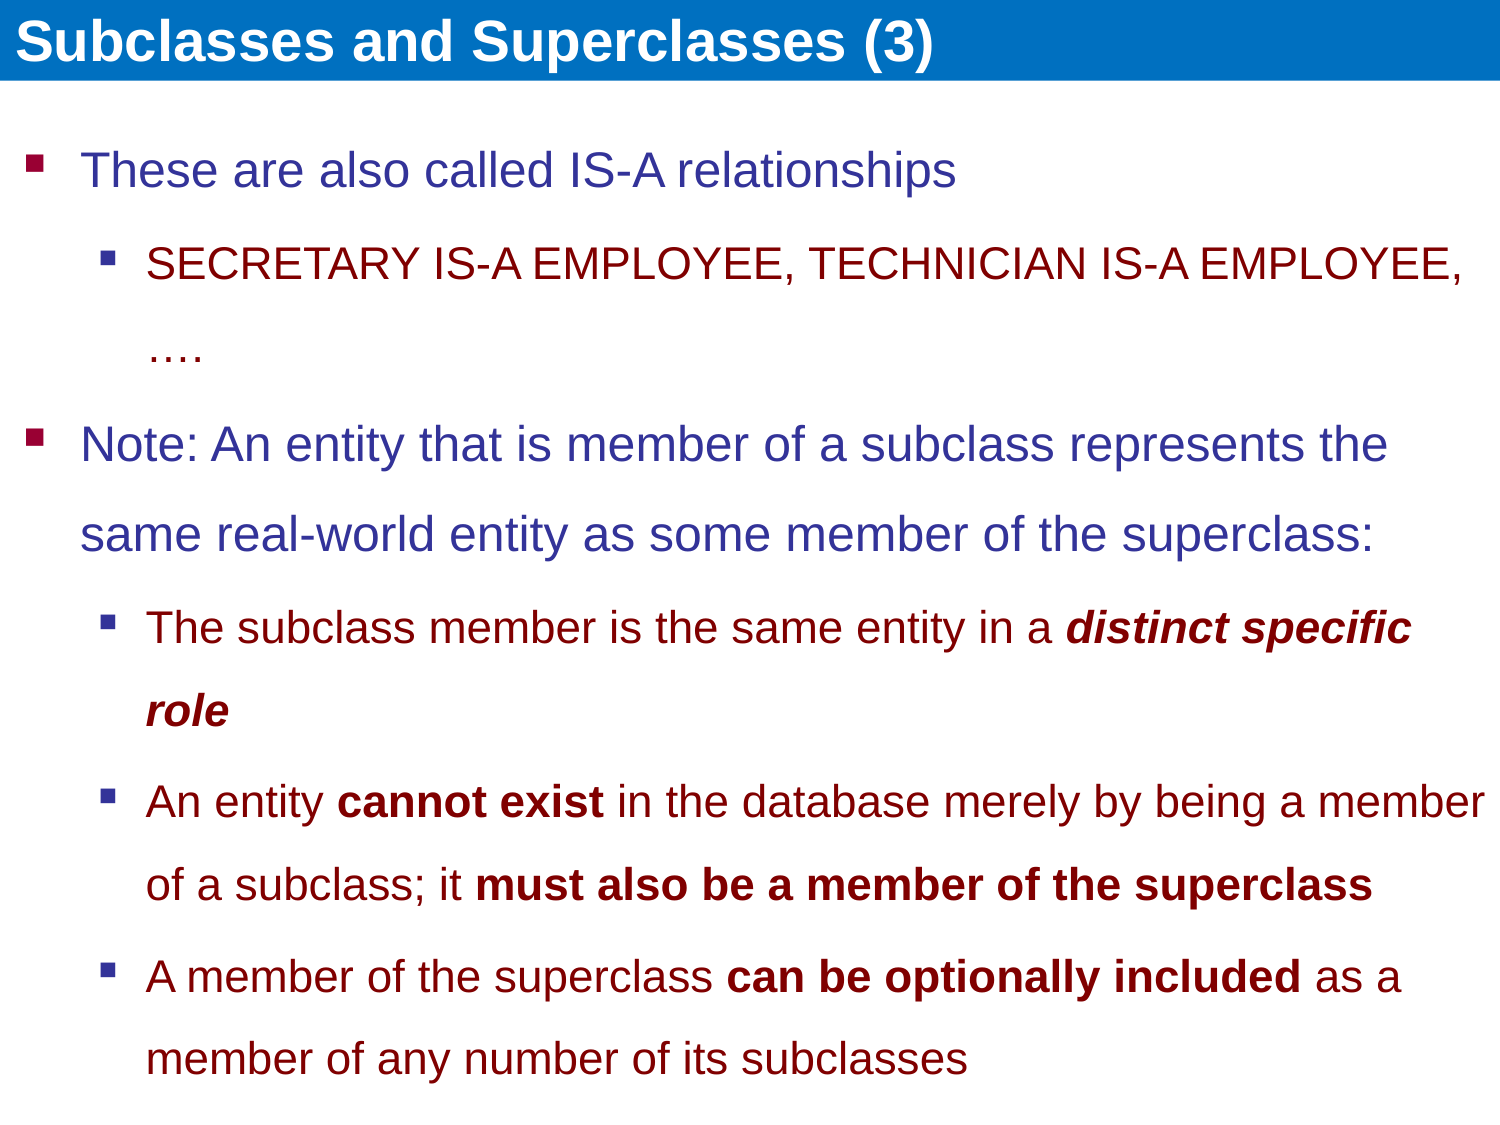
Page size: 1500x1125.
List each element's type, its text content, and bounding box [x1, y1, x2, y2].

list These are also called IS-A relationships SECRETARY IS-A EMPLOYEE, TECHNICIAN IS-A EMPLOYEE, …. Note: An entity that is member of a subclass represents the same real-world entity as some member of the superclass: The subclass member is the same entity in a distinct specific role An entity cannot exist in the database merely by being a member of a subclass; it must also be a member of the superclass A member of the superclass can be optionally included as a member of any number of its subclasses [8, 99, 1492, 1113]
title Subclasses and Superclasses (3) [0, 0, 1500, 81]
